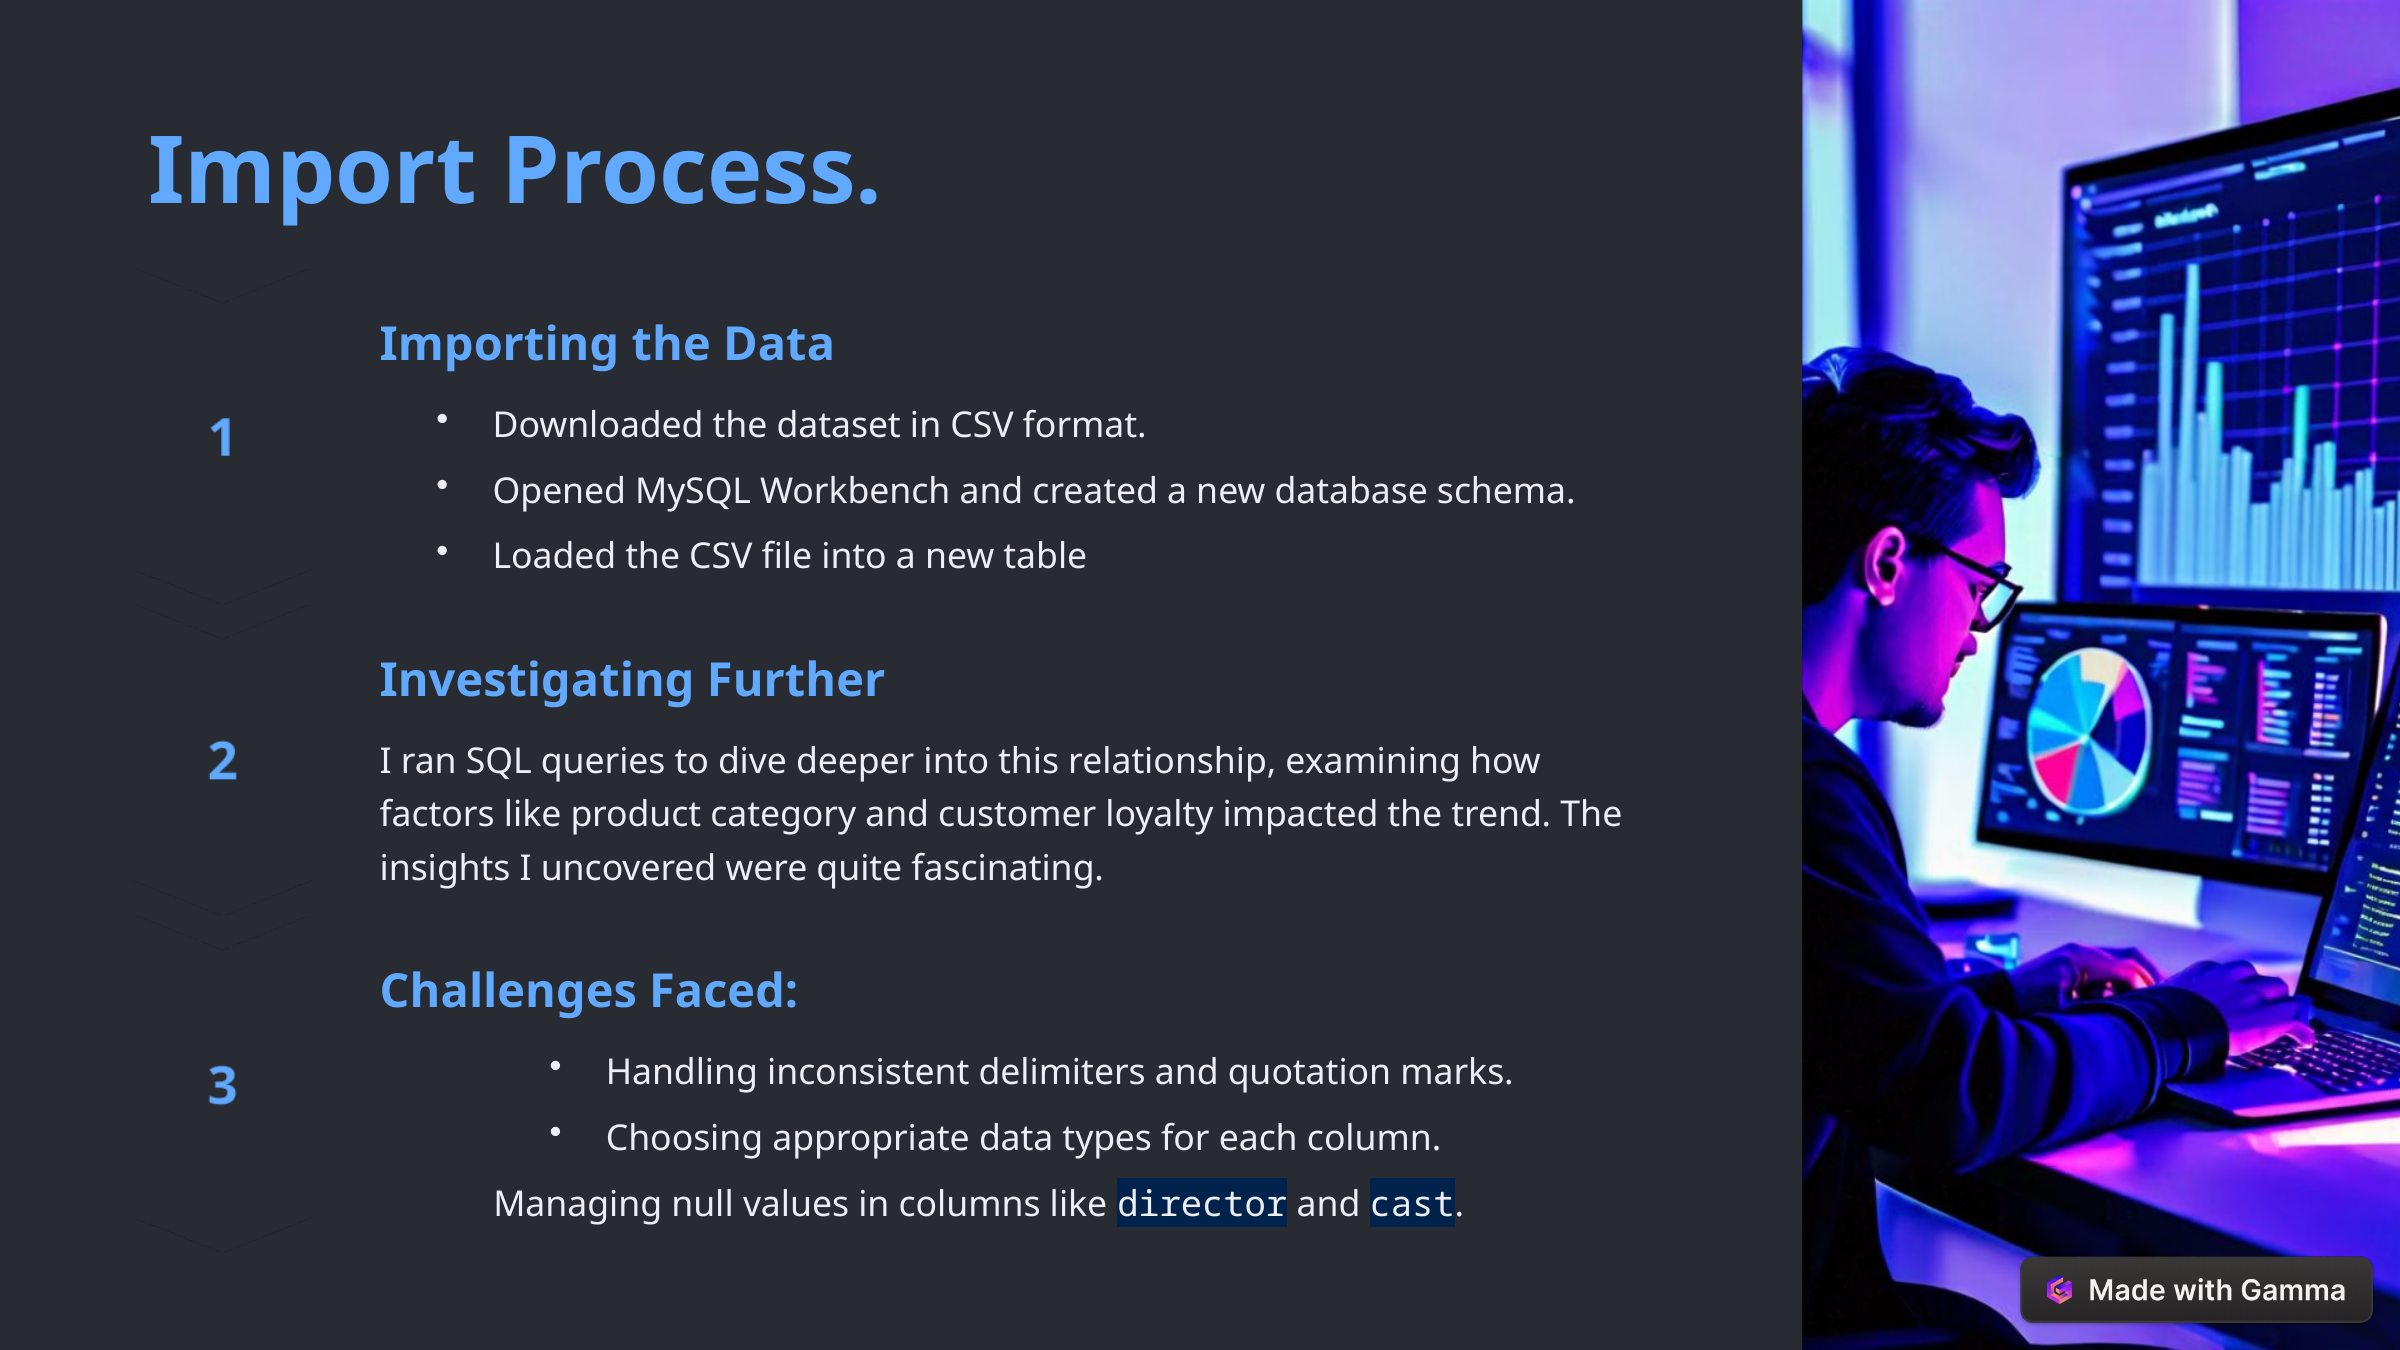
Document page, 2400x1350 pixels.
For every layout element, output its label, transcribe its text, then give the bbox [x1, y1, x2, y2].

text_box I ran SQL queries to dive deeper into this relationship, examining how factors like product category and customer loyalty impacted the trend. The insights I uncovered were quite fascinating. [364, 719, 1667, 880]
text_box Loaded the CSV file into a new table [421, 515, 1667, 569]
text_box [0, 0, 1801, 1350]
text_box Managing null values in columns like director and cast. [478, 1162, 1667, 1218]
text_box Opened MySQL Workbench and created a new database schema. [421, 449, 1667, 503]
picture [133, 268, 312, 1253]
text_box Challenges Faced: [364, 951, 833, 1010]
text_box Handling inconsistent delimiters and quotation marks. [478, 1031, 1667, 1085]
text_box Downloaded the dataset in CSV format. [421, 383, 1667, 438]
text_box Investigating Further [364, 639, 833, 699]
text_box Importing the Data [364, 303, 833, 363]
text_box Import Process. [133, 97, 1071, 215]
picture [1801, 0, 2400, 1350]
text_box Choosing appropriate data types for each column. [478, 1096, 1667, 1151]
